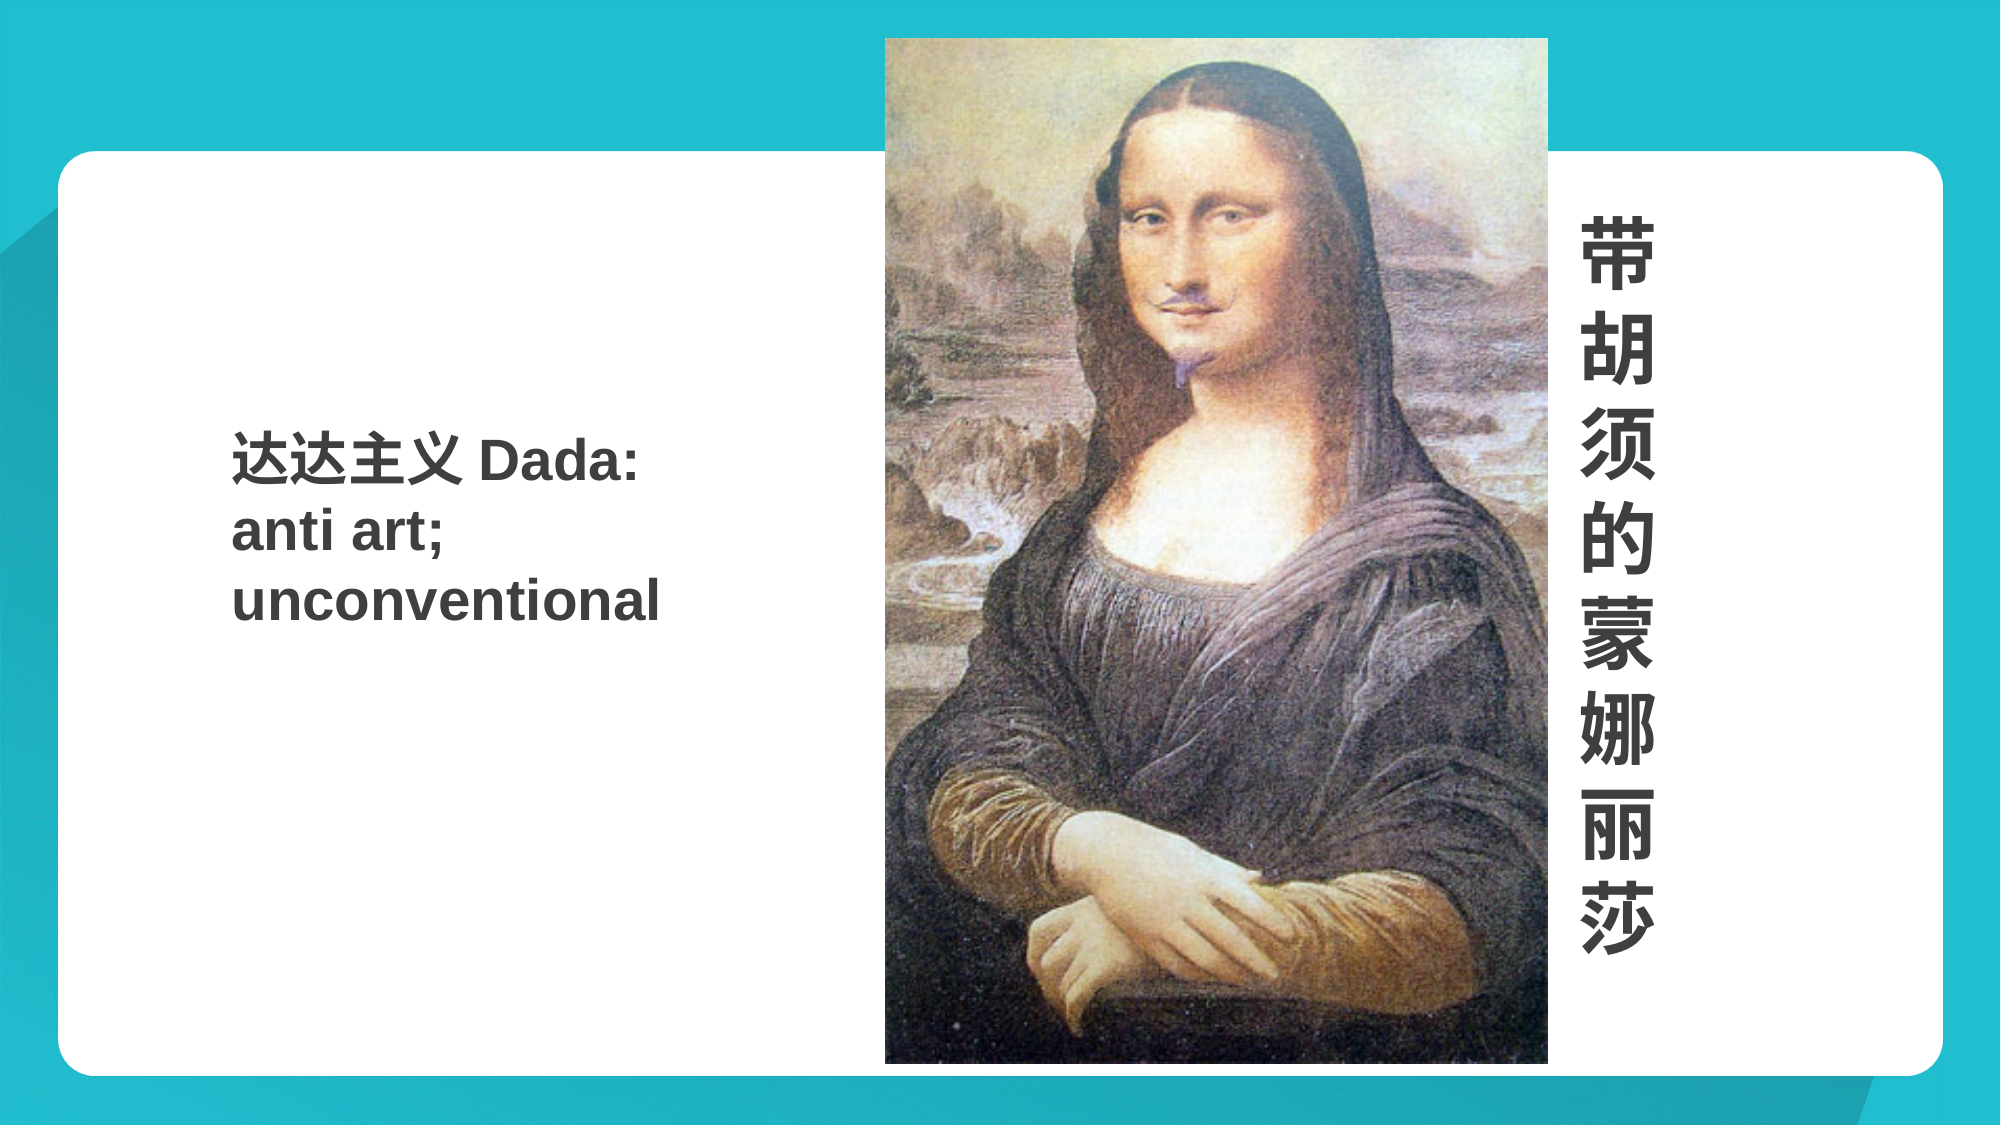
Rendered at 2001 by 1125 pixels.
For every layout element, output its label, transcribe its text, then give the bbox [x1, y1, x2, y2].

text_box 带胡须的蒙娜丽莎 [1563, 76, 1659, 1093]
picture [0, 0, 2001, 1125]
text_box 达达主义Dada: anti art; unconventional [216, 485, 714, 640]
